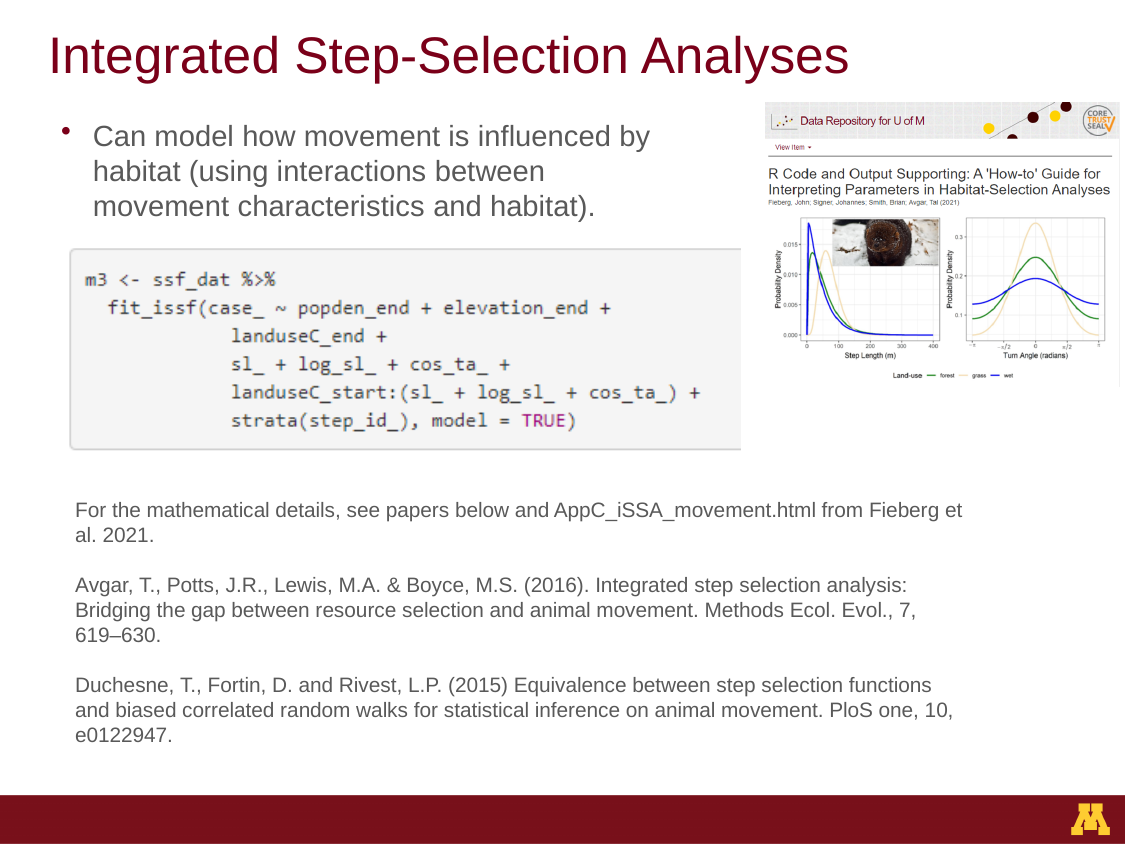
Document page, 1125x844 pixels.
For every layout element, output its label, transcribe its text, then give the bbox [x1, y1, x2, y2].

picture [64, 246, 741, 453]
picture [765, 102, 1120, 388]
title Integrated Step-Selection Analyses [36, 0, 994, 106]
list Can model how movement is influenced by habitat (using interactions between movement characteristics and habitat). [50, 111, 688, 509]
text_box For the mathematical details, see papers below and AppC_iSSA_movement.html from Fieberg et al. 2021. Avgar, T., Potts, J.R., Lewis, M.A. & Boyce, M.S. (2016). Integrated step selection analysis: Bridging the gap between resource selection and animal movement. Methods Ecol. Evol., 7, 619–630. Duchesne, T., Fortin, D. and Rivest, L.P. (2015) Equivalence between step selection functions and biased correlated random walks for statistical inference on animal movement. PloS one, 10, e0122947. [60, 489, 980, 754]
picture [0, 795, 1125, 844]
